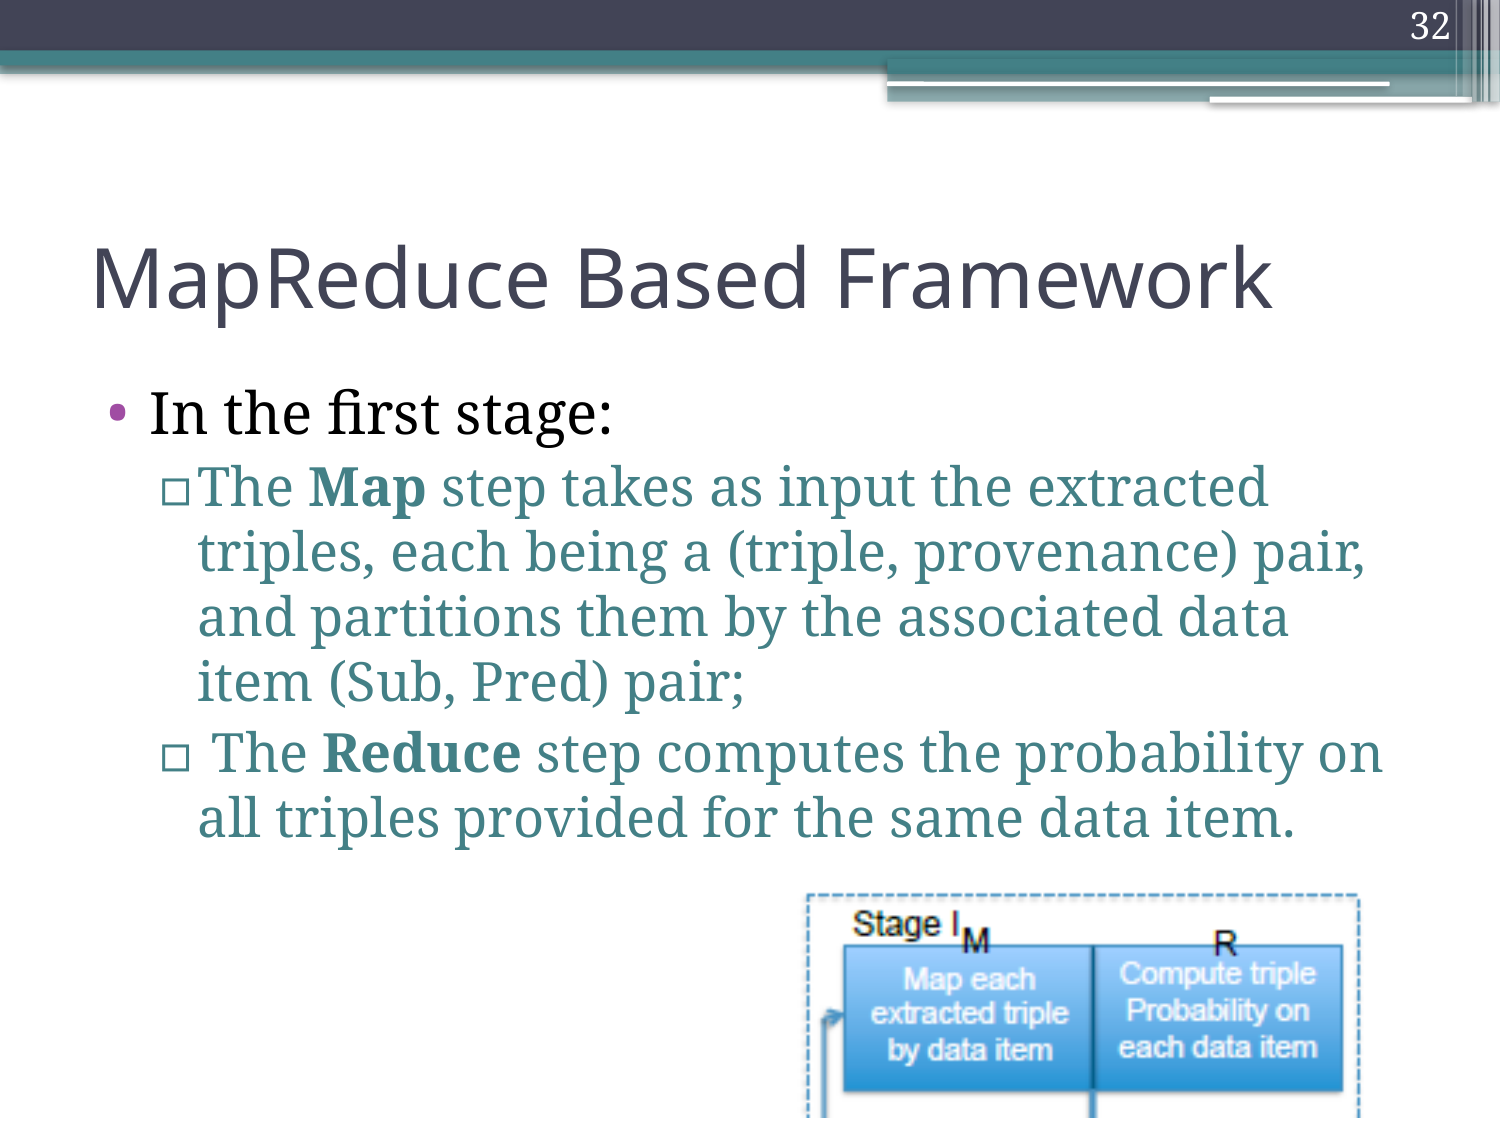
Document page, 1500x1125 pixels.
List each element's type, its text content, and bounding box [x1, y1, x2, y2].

list In the first stage: The Map step takes as input the extracted triples, each being a (triple, provenance) pair, and partitions them by the associated data item (Sub, Pred) pair; The Reduce step computes the probability on all triples provided for the same data item. [75, 368, 1425, 1079]
slide_number 32 [1341, 0, 1466, 61]
picture [785, 869, 1378, 1118]
title MapReduce Based Framework [75, 187, 1425, 363]
